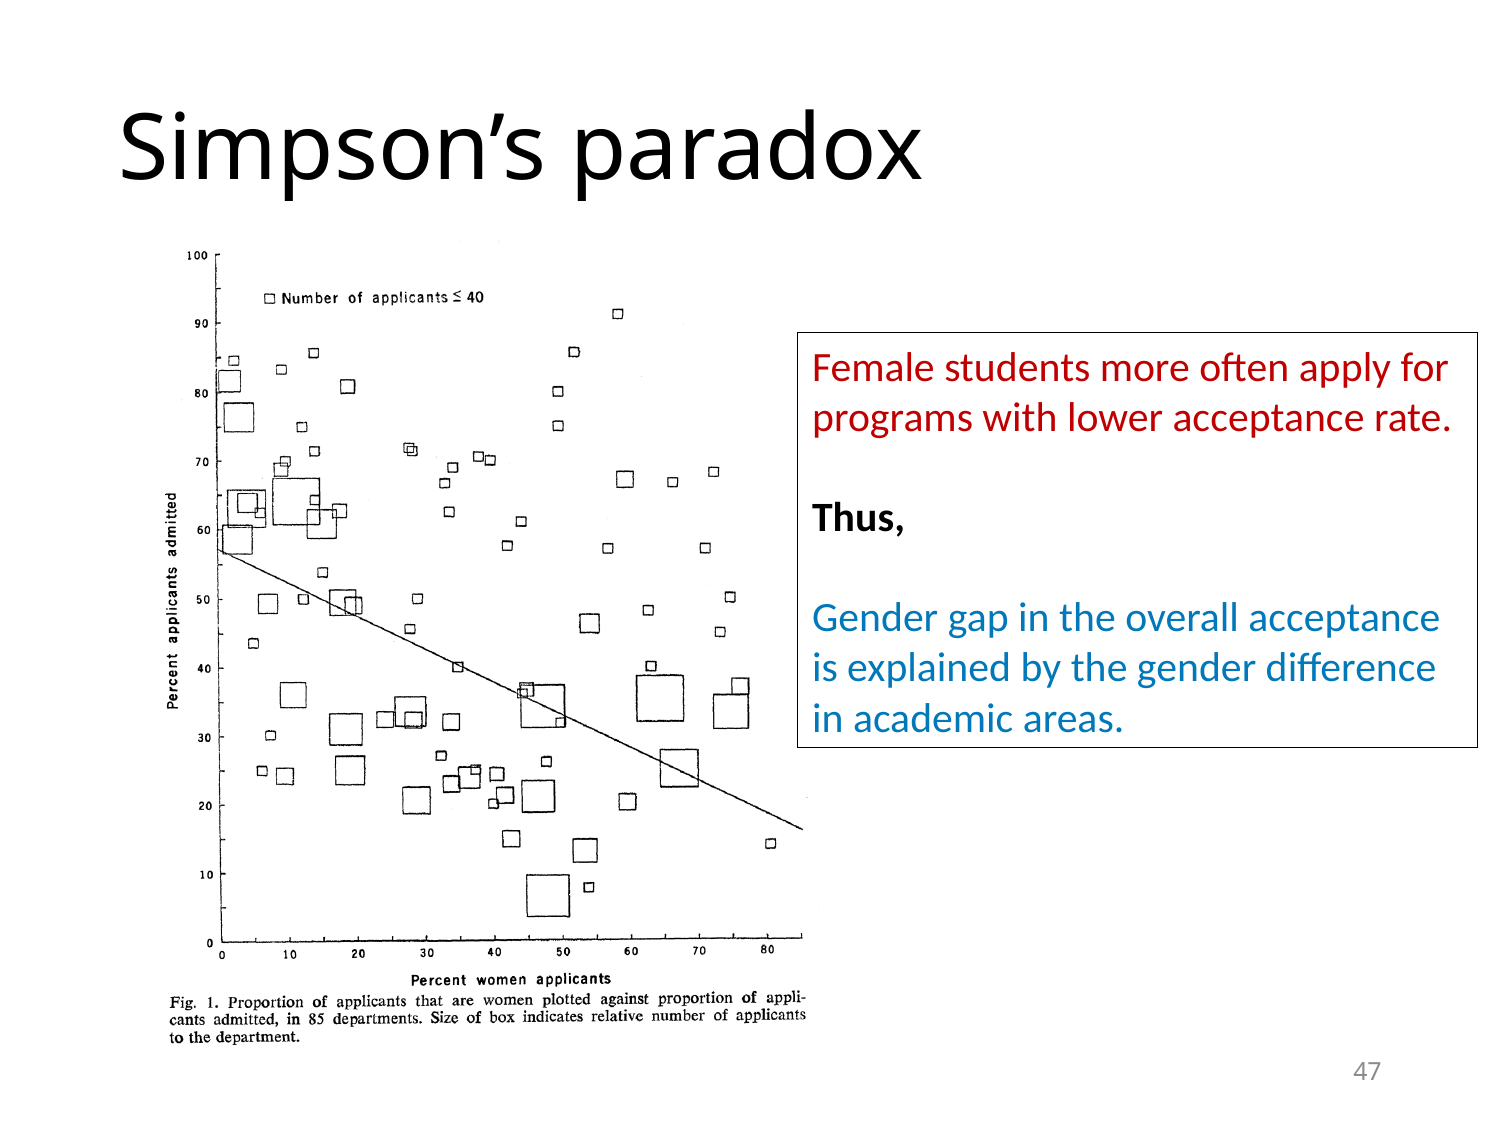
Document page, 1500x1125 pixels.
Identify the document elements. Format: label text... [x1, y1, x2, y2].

slide_number 47 [1059, 1042, 1397, 1103]
title Simpson’s paradox [103, 41, 1397, 260]
text_box Female students more often apply for programs with lower acceptance rate. Thus, Gender gap in the overall acceptance is explained by the gender difference in academic areas. [820, 332, 1478, 748]
picture [125, 224, 820, 1053]
